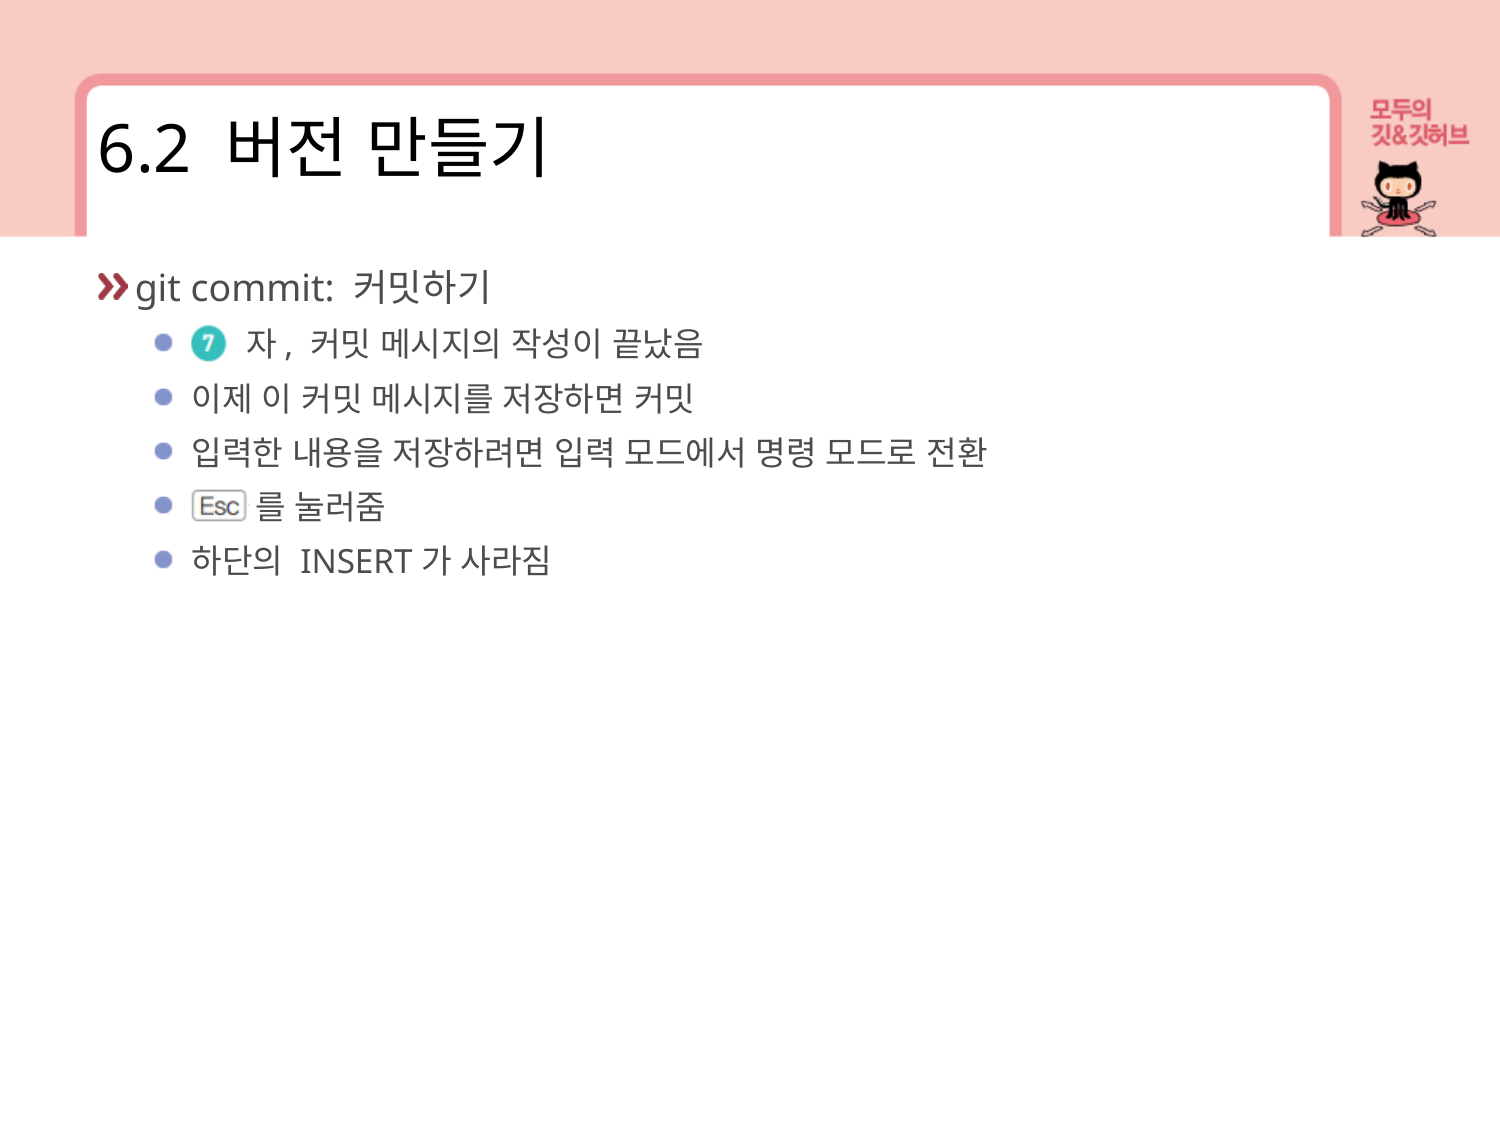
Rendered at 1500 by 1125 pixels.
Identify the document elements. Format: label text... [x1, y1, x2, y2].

picture [0, 0, 1500, 1125]
text_box git commit: 커밋하기 자, 커밋 메시지의 작성이 끝났음 이제 이 커밋 메시지를 저장하면 커밋 입력한 내용을 저장하려면 입력 모드에서 명령 모드로 전환 를 눌러줌 하단의 INSERT가 사라짐 [82, 252, 1413, 1067]
text_box 6.2 버전 만들기 [82, 61, 1413, 193]
